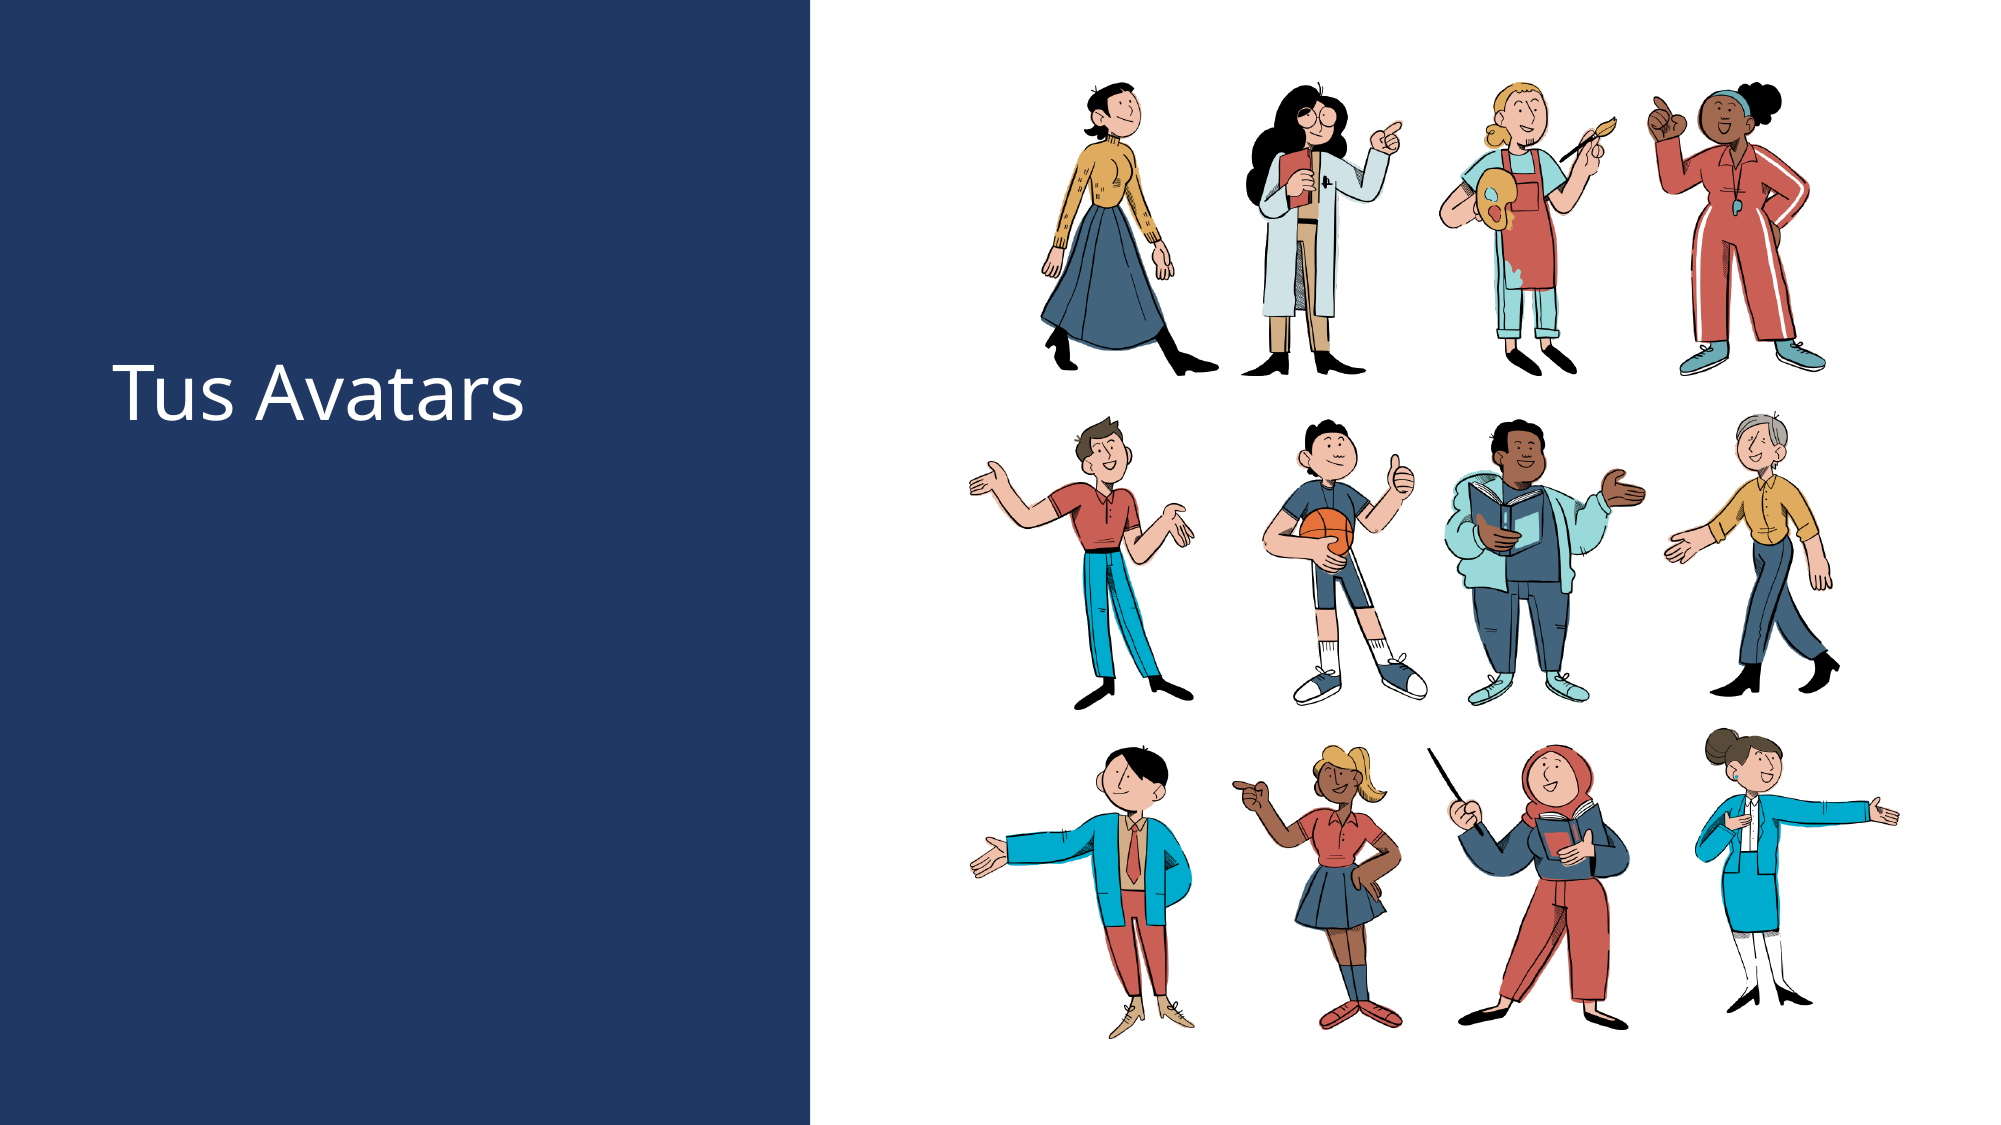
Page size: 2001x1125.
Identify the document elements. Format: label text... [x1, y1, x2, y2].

picture [1439, 82, 1617, 376]
picture [969, 416, 1195, 710]
text_box [0, 0, 811, 1125]
picture [1232, 744, 1403, 1030]
picture [1427, 744, 1630, 1030]
text_box Tus Avatars [112, 342, 646, 436]
picture [1040, 82, 1219, 376]
picture [1694, 726, 1900, 1013]
picture [1663, 411, 1840, 697]
picture [1444, 419, 1646, 706]
picture [1645, 82, 1826, 376]
picture [969, 745, 1195, 1040]
picture [1241, 82, 1403, 376]
picture [1262, 419, 1428, 706]
